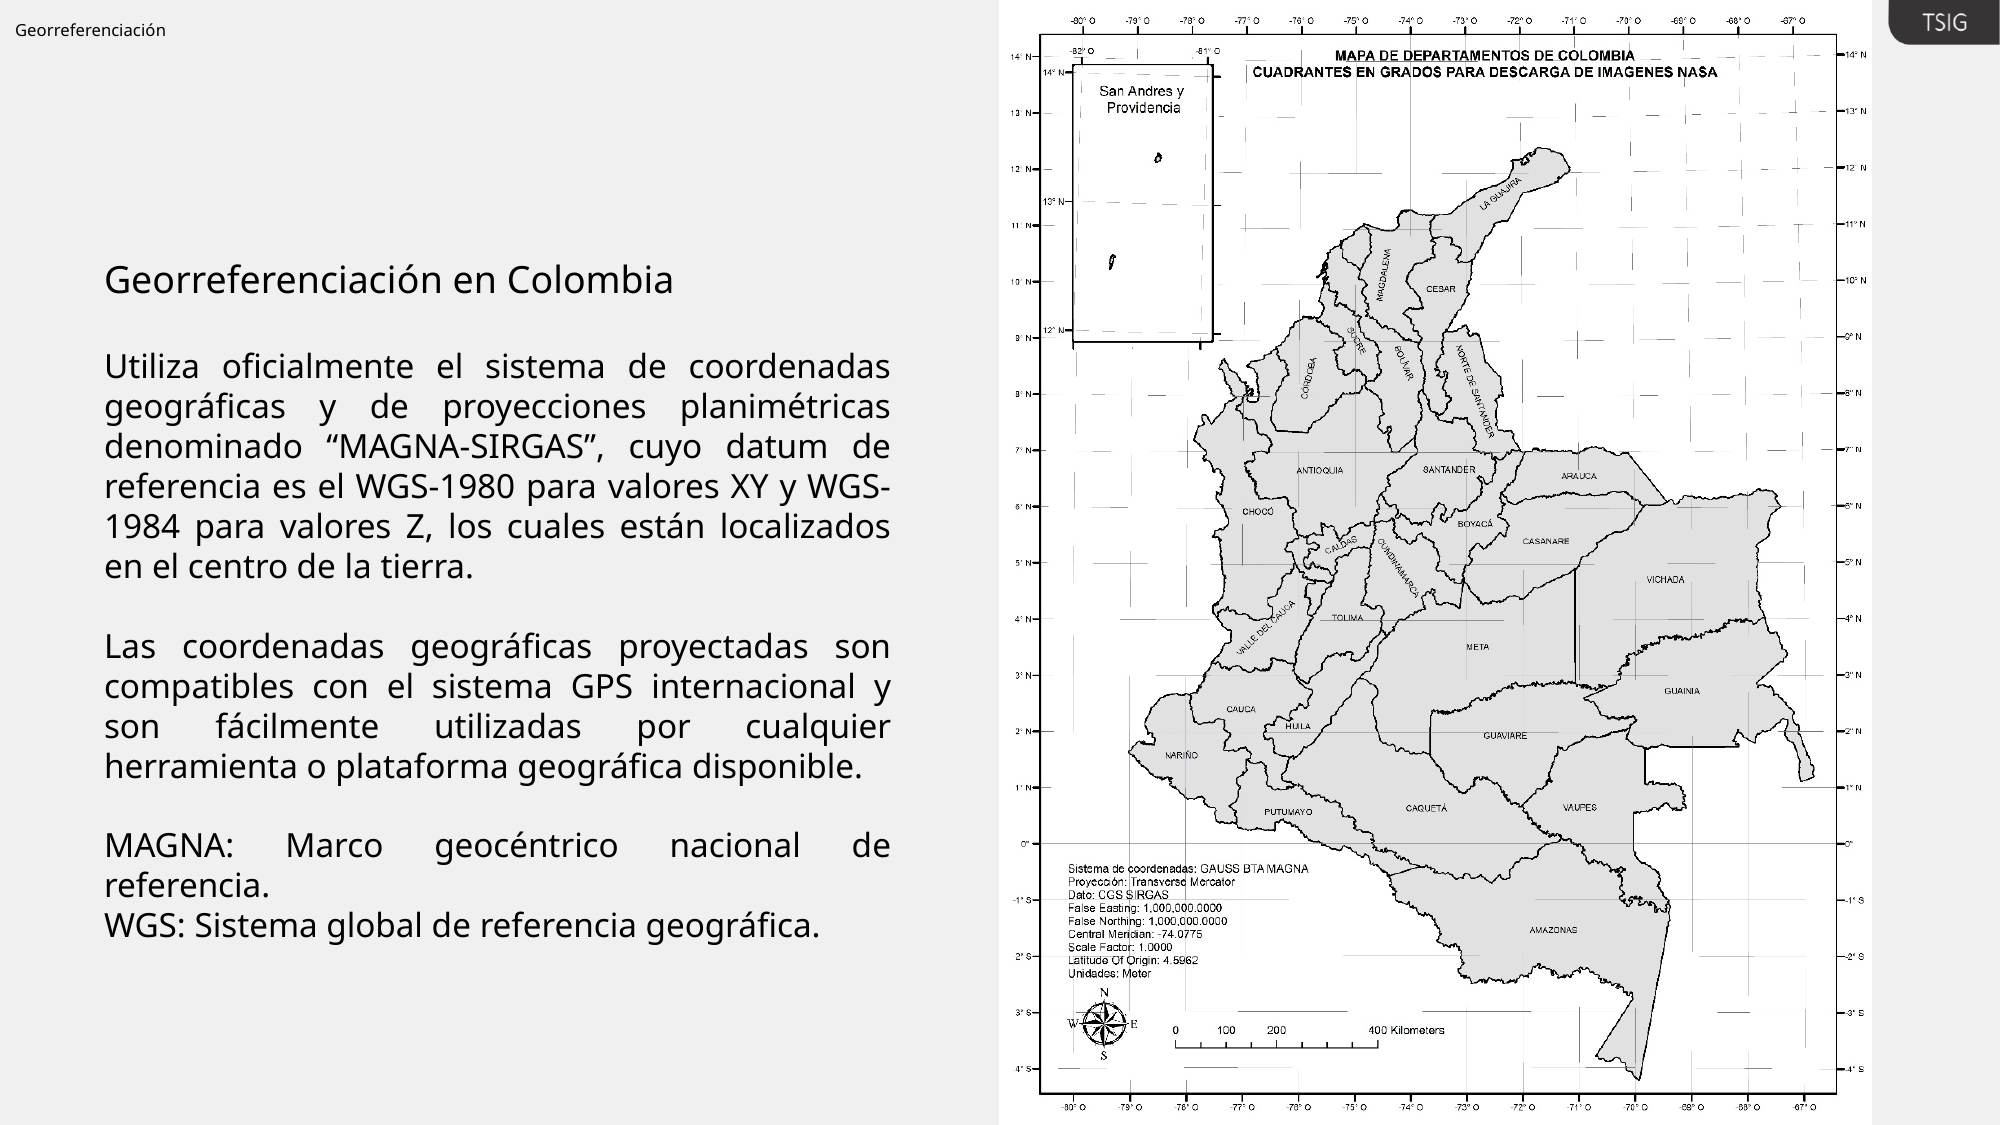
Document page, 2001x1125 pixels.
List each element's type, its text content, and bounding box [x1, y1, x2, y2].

text_box Georreferenciación [0, 0, 997, 59]
text_box Georreferenciación [1873, 0, 2000, 59]
text_box Georreferenciación en Colombia Utiliza oficialmente el sistema de coordenadas geográficas y de proyecciones planimétricas denominado “MAGNA-SIRGAS”, cuyo datum de referencia es el WGS-1980 para valores XY y WGS-1984 para valores Z, los cuales están localizados en el centro de la tierra. Las coordenadas geográficas proyectadas son compatibles con el sistema GPS internacional y son fácilmente utilizadas por cualquier herramienta o plataforma geográfica disponible. MAGNA: Marco geocéntrico nacional de referencia. WGS: Sistema global de referencia geográfica. [89, 248, 908, 952]
picture [999, 0, 1872, 1125]
picture [1888, 0, 2000, 46]
